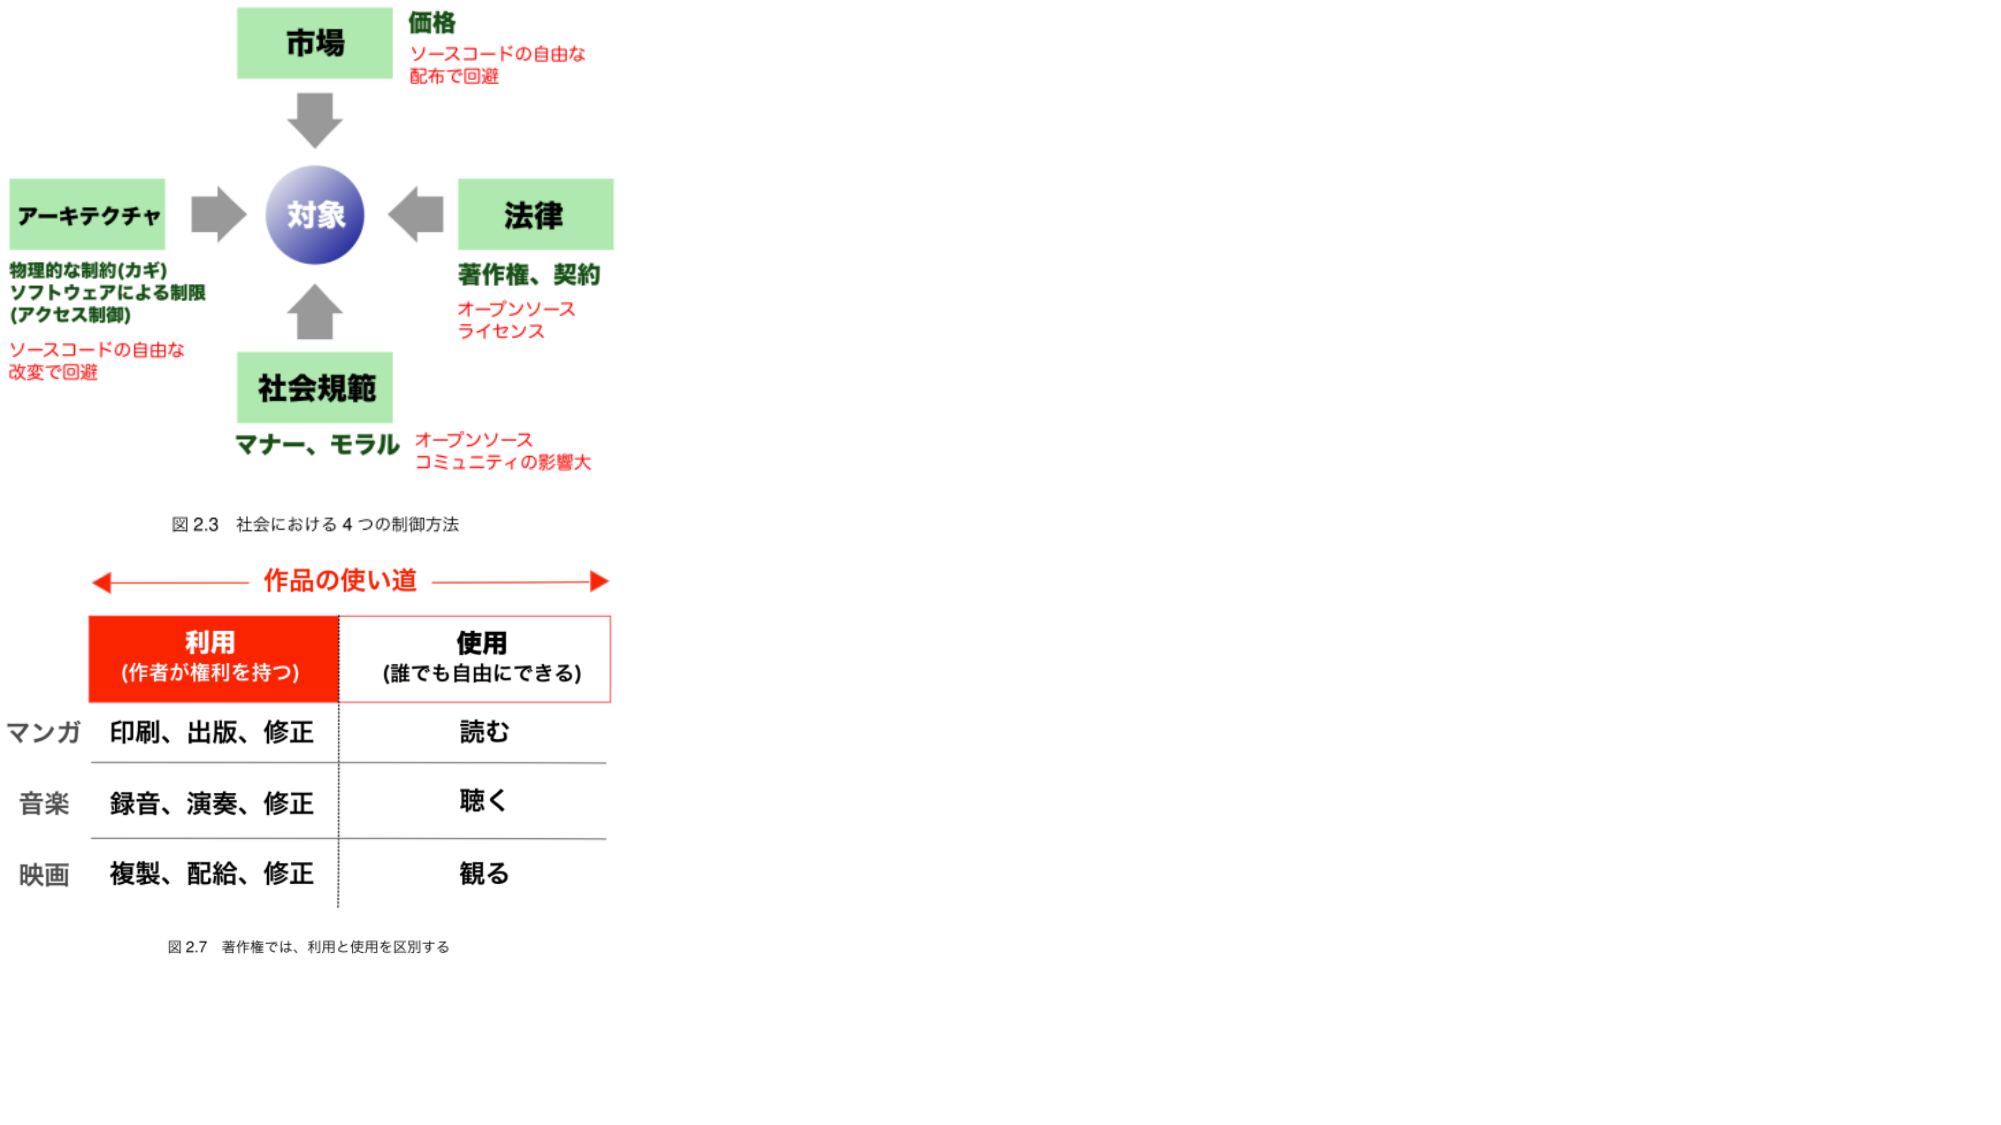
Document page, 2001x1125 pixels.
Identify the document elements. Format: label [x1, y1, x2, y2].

picture [0, 563, 619, 960]
picture [0, 0, 619, 537]
